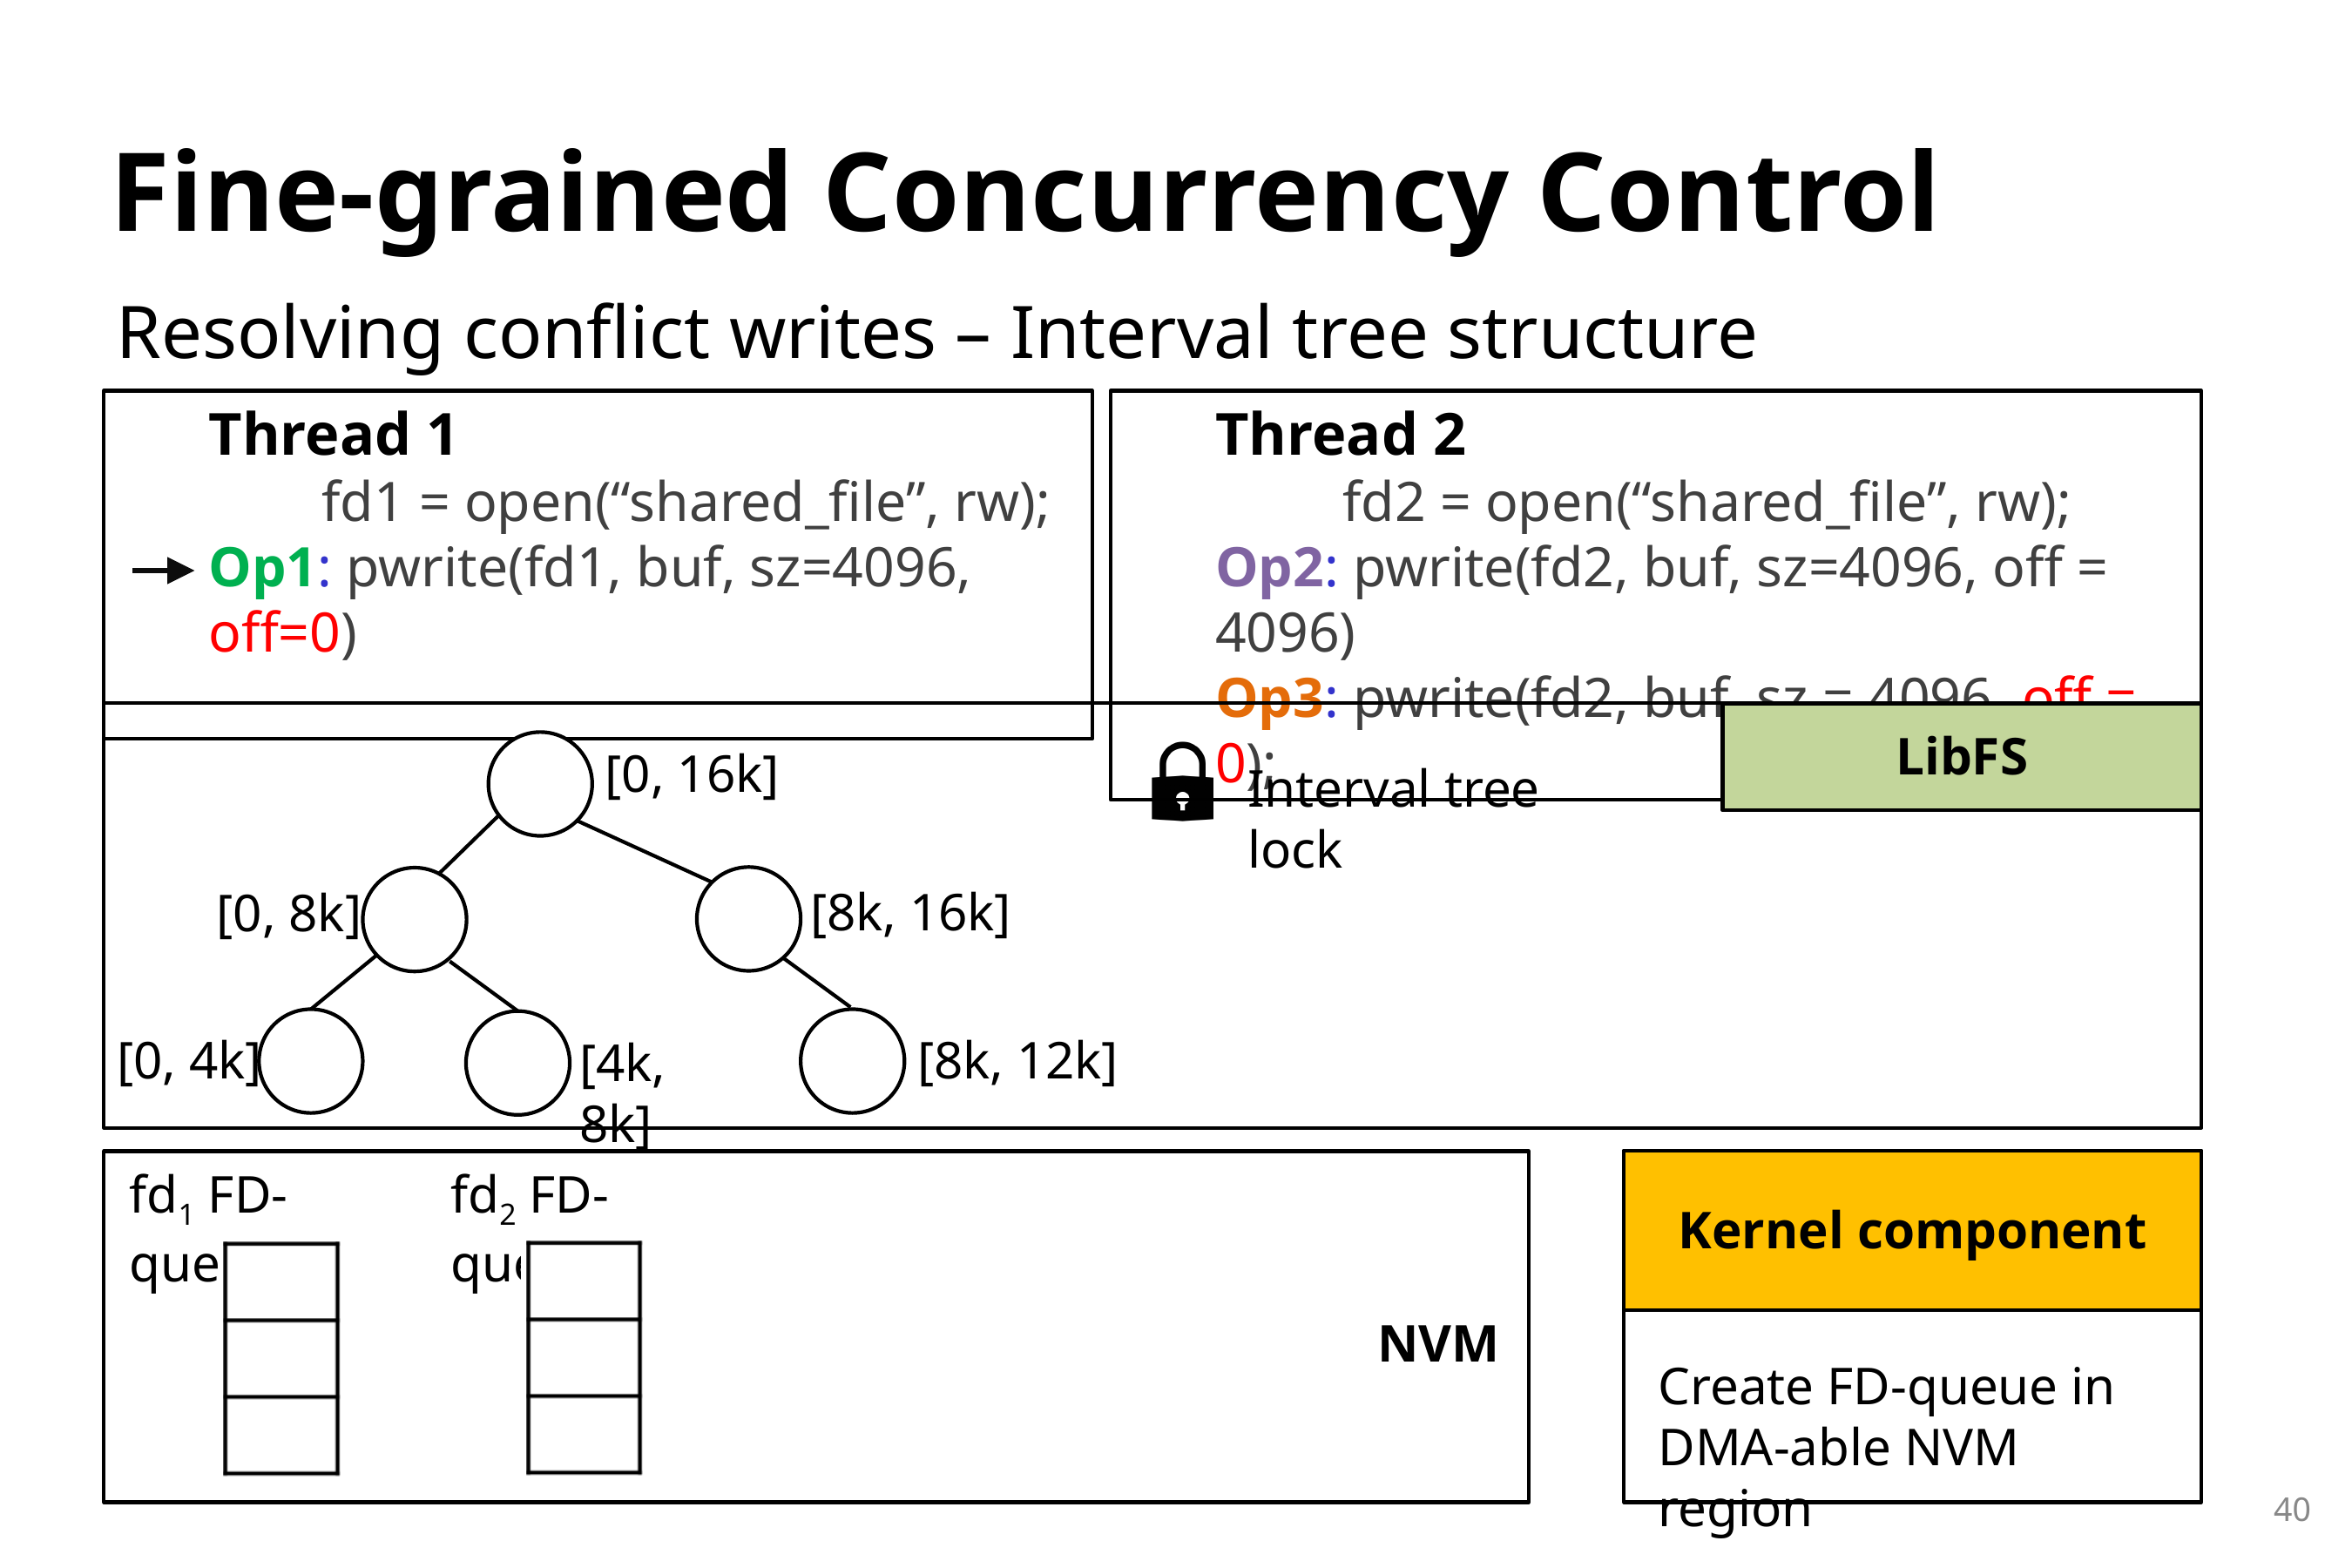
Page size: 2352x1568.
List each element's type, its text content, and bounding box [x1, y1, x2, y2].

text_box Thread 1 fd1 = open(“shared_file”, rw); Op1: pwrite(fd1, buf, sz=4096, off=0) [104, 390, 1092, 701]
text_box Fine-grained Concurrency Control [104, 63, 2167, 229]
text_box Thread 2 fd2 = open(“shared_file”, rw); Op2: pwrite(fd2, buf, sz=4096, off = 4096) Op3: pwrite(fd2, buf, sz = 4096, off = 0); [1111, 390, 2201, 701]
slide_number 40 [2263, 1484, 2319, 1539]
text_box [104, 1151, 1530, 1503]
text_box [102, 701, 2203, 1130]
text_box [104, 732, 1146, 1116]
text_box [1624, 1150, 2202, 1503]
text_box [1130, 728, 1625, 835]
text_box Resolving conflict writes – Interval tree structure [104, 280, 2202, 380]
text_box LibFS [1722, 703, 2201, 811]
